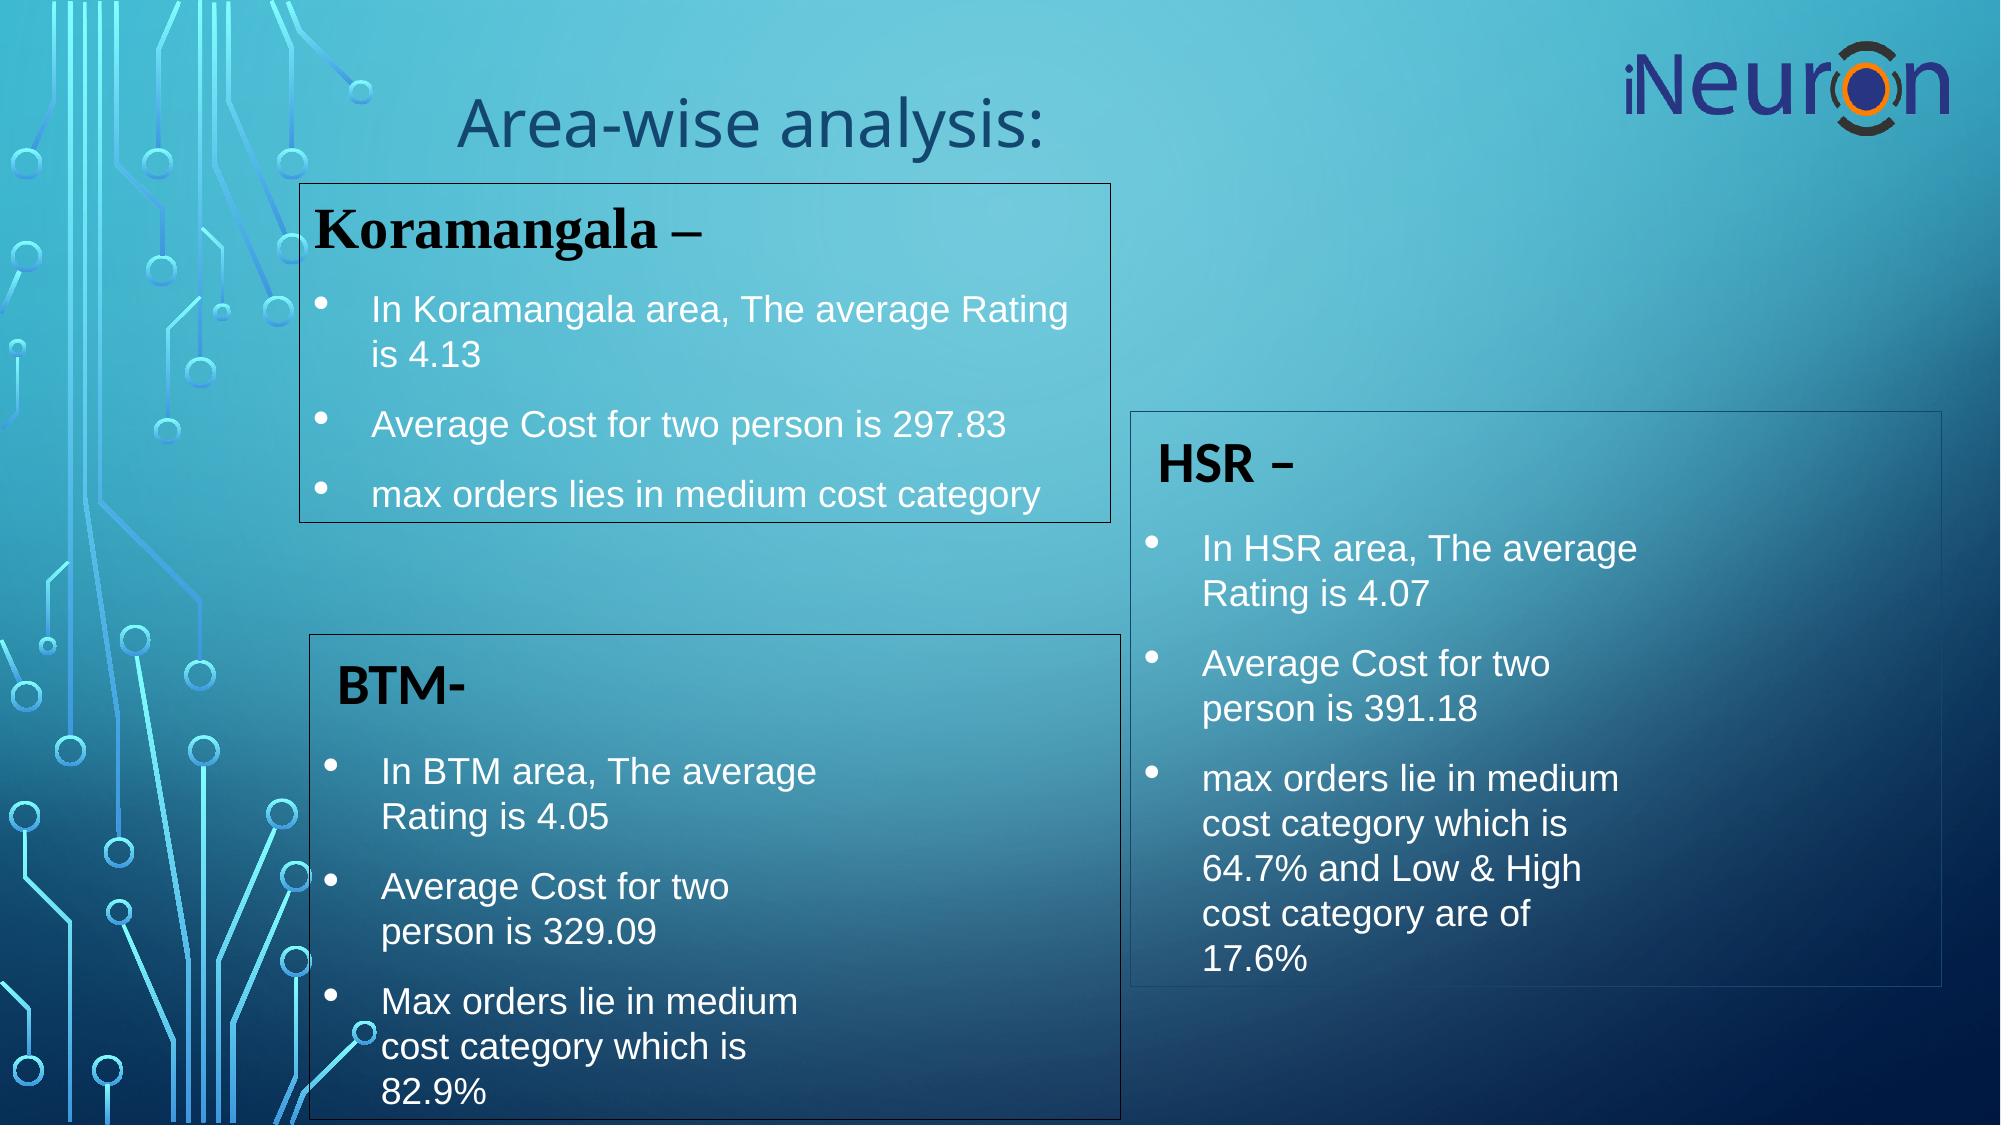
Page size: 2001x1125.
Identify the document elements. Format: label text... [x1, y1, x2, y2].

text_box Koramangala – In Koramangala area, The average Rating is 4.13 Average Cost for two person is 297.83 max orders lies in medium cost category [299, 183, 1111, 523]
text_box BTM- In BTM area, The average Rating is 4.05 Average Cost for two person is 329.09 Max orders lie in medium cost category which is 82.9% [309, 634, 1121, 1120]
text_box Area-wise analysis: [442, 73, 1661, 168]
picture [1620, 26, 1956, 141]
text_box HSR – In HSR area, The average Rating is 4.07 Average Cost for two person is 391.18 max orders lie in medium cost category which is 64.7% and Low & High cost category are of 17.6% [1130, 411, 1942, 987]
